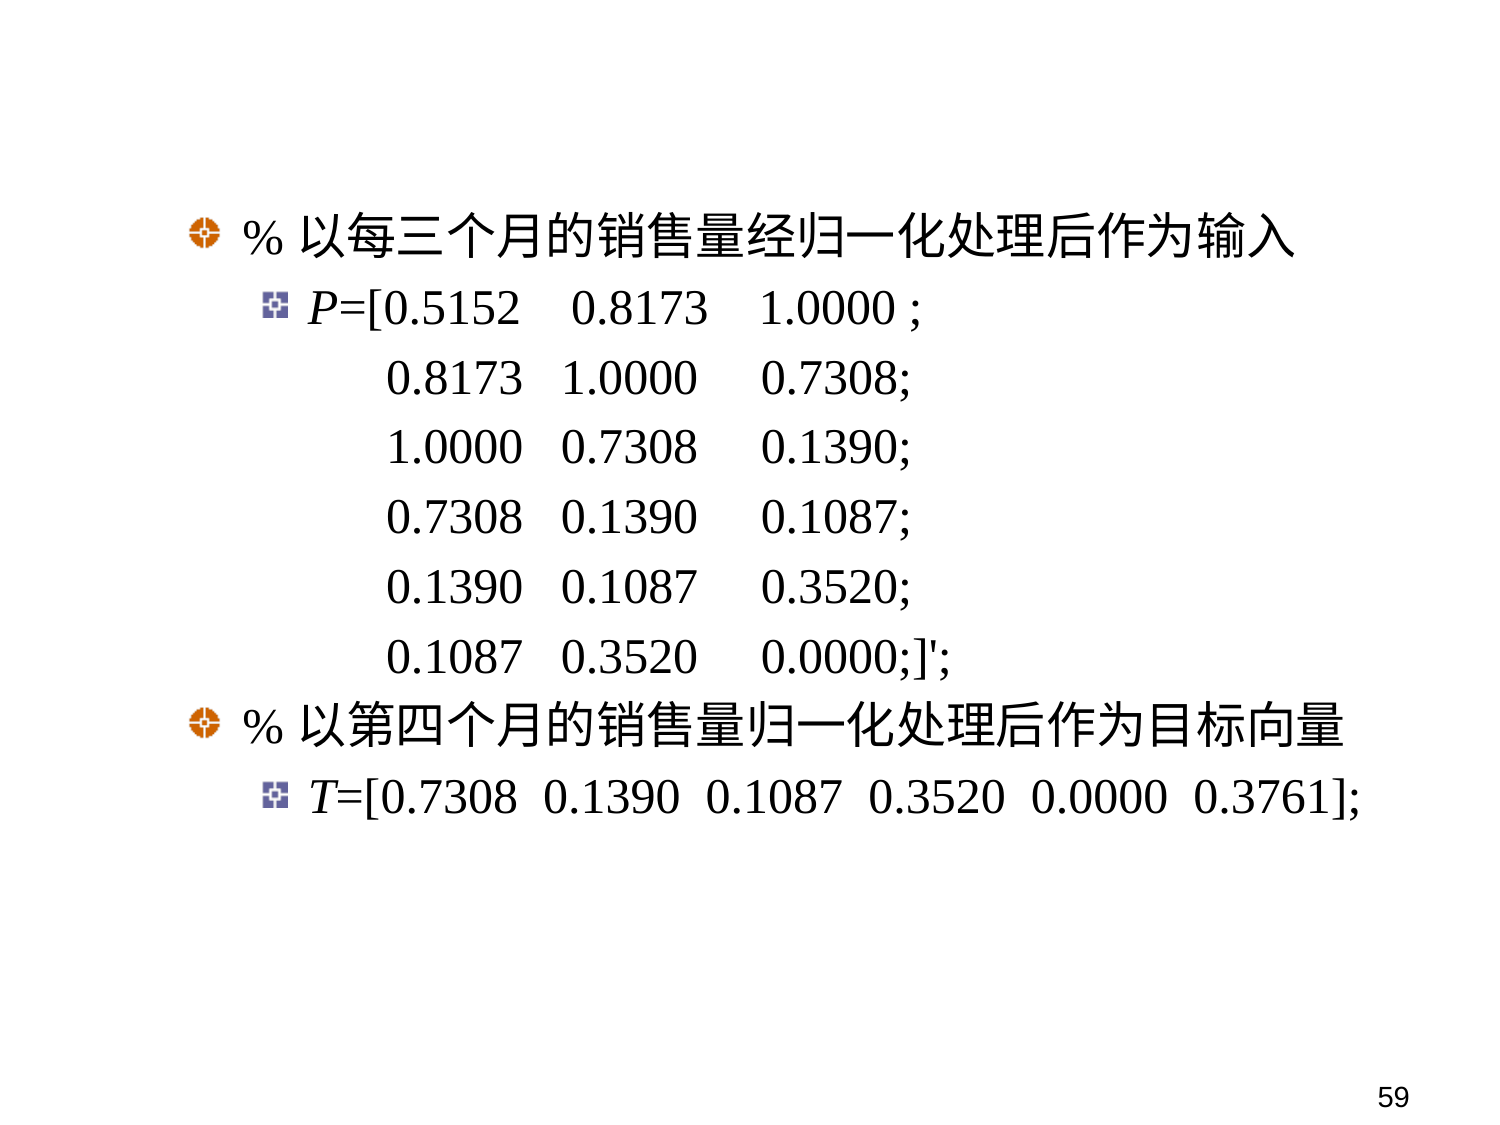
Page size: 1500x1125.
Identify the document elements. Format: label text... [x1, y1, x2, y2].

picture [186, 216, 222, 252]
list %以每三个月的销售量经归一化处理后作为输入 P=[0.5152 0.8173 1.0000 ; 0.8173 1.0000 0.7308; 1.0000 0.7308 0.1390; 0.7308 0.1390 0.1087; 0.1390 0.1087 0.3520; 0.1087 0.3520 0.0000;]'; %以第四个月的销售量归一化处理后作为目标向量 T=[0.7308 0.1390 0.1087 0.3520 0.0000 0.3761]; [170, 196, 1436, 1012]
picture [261, 290, 288, 318]
picture [261, 780, 288, 808]
picture [186, 706, 222, 742]
slide_number 59 [891, 1070, 1426, 1106]
